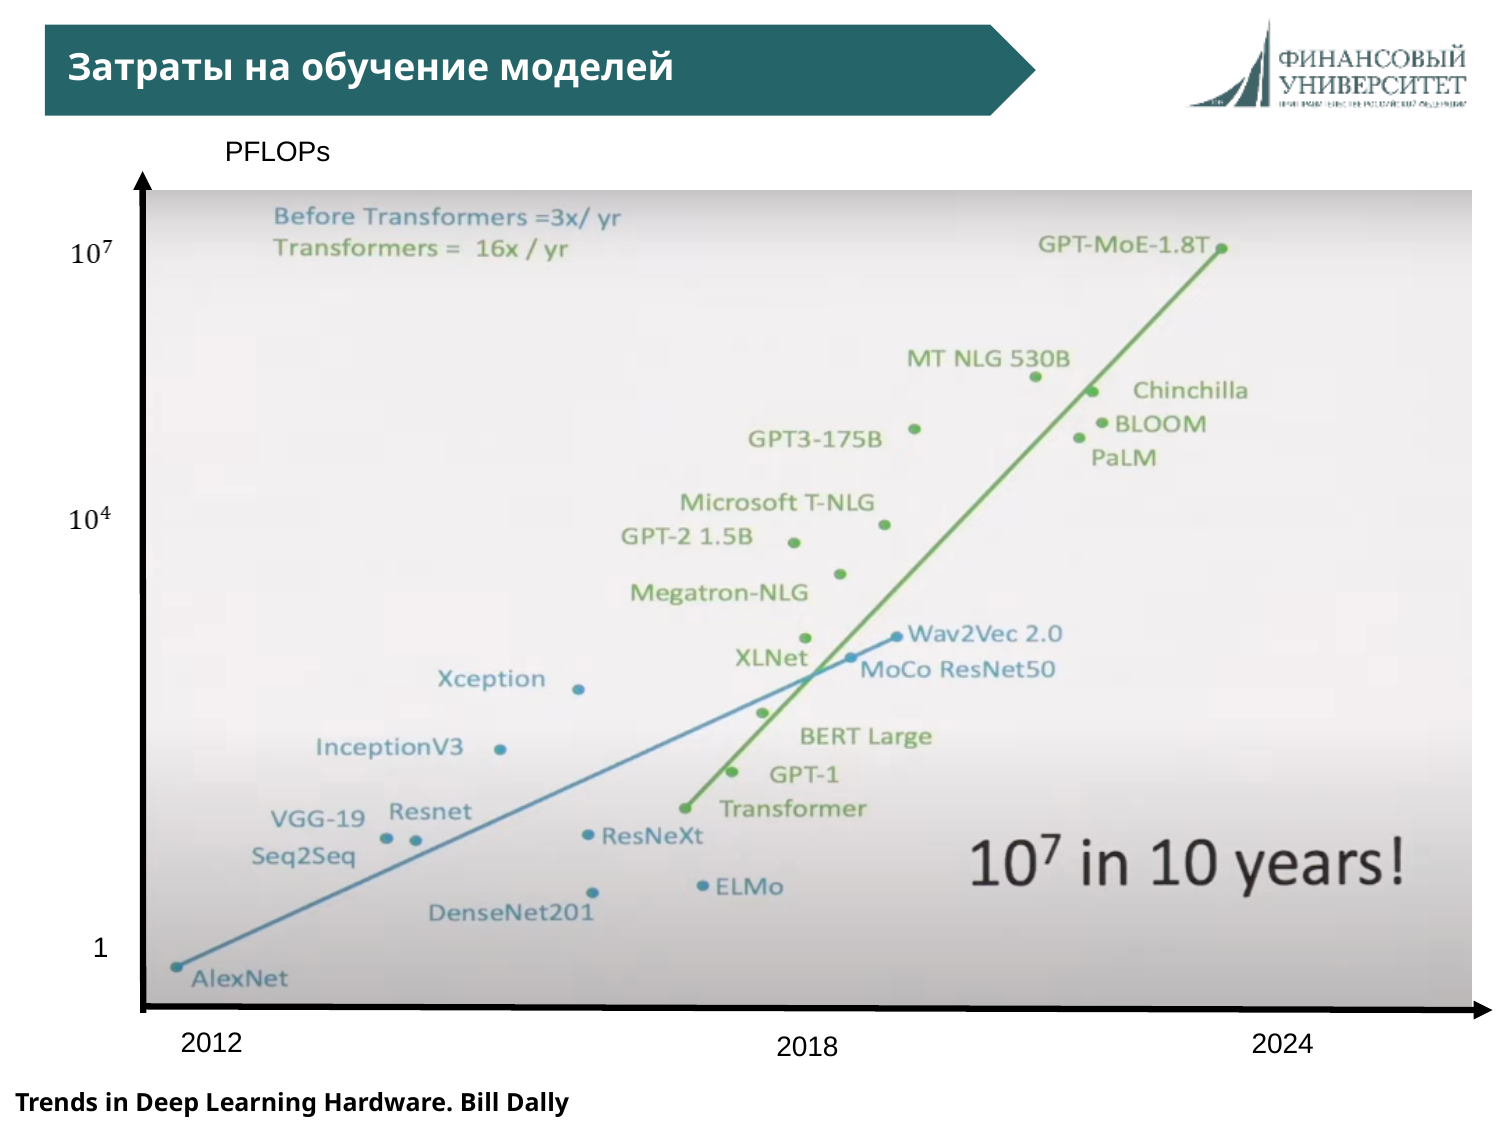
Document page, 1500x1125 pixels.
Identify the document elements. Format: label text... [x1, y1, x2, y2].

text_box [42, 22, 1039, 118]
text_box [142, 1006, 1493, 1011]
picture [144, 190, 1472, 1006]
text_box 2018 [761, 1021, 854, 1070]
text_box 2024 [1236, 1019, 1329, 1067]
text_box [50, 228, 134, 278]
text_box Trends in Deep Learning Hardware. Bill Dally [0, 1079, 630, 1125]
text_box [48, 494, 132, 544]
text_box PFLOPs [209, 126, 346, 175]
text_box 2012 [165, 1019, 258, 1066]
text_box Затраты на обучение моделей [52, 35, 690, 95]
text_box 1 [78, 922, 124, 971]
picture [1184, 15, 1468, 116]
